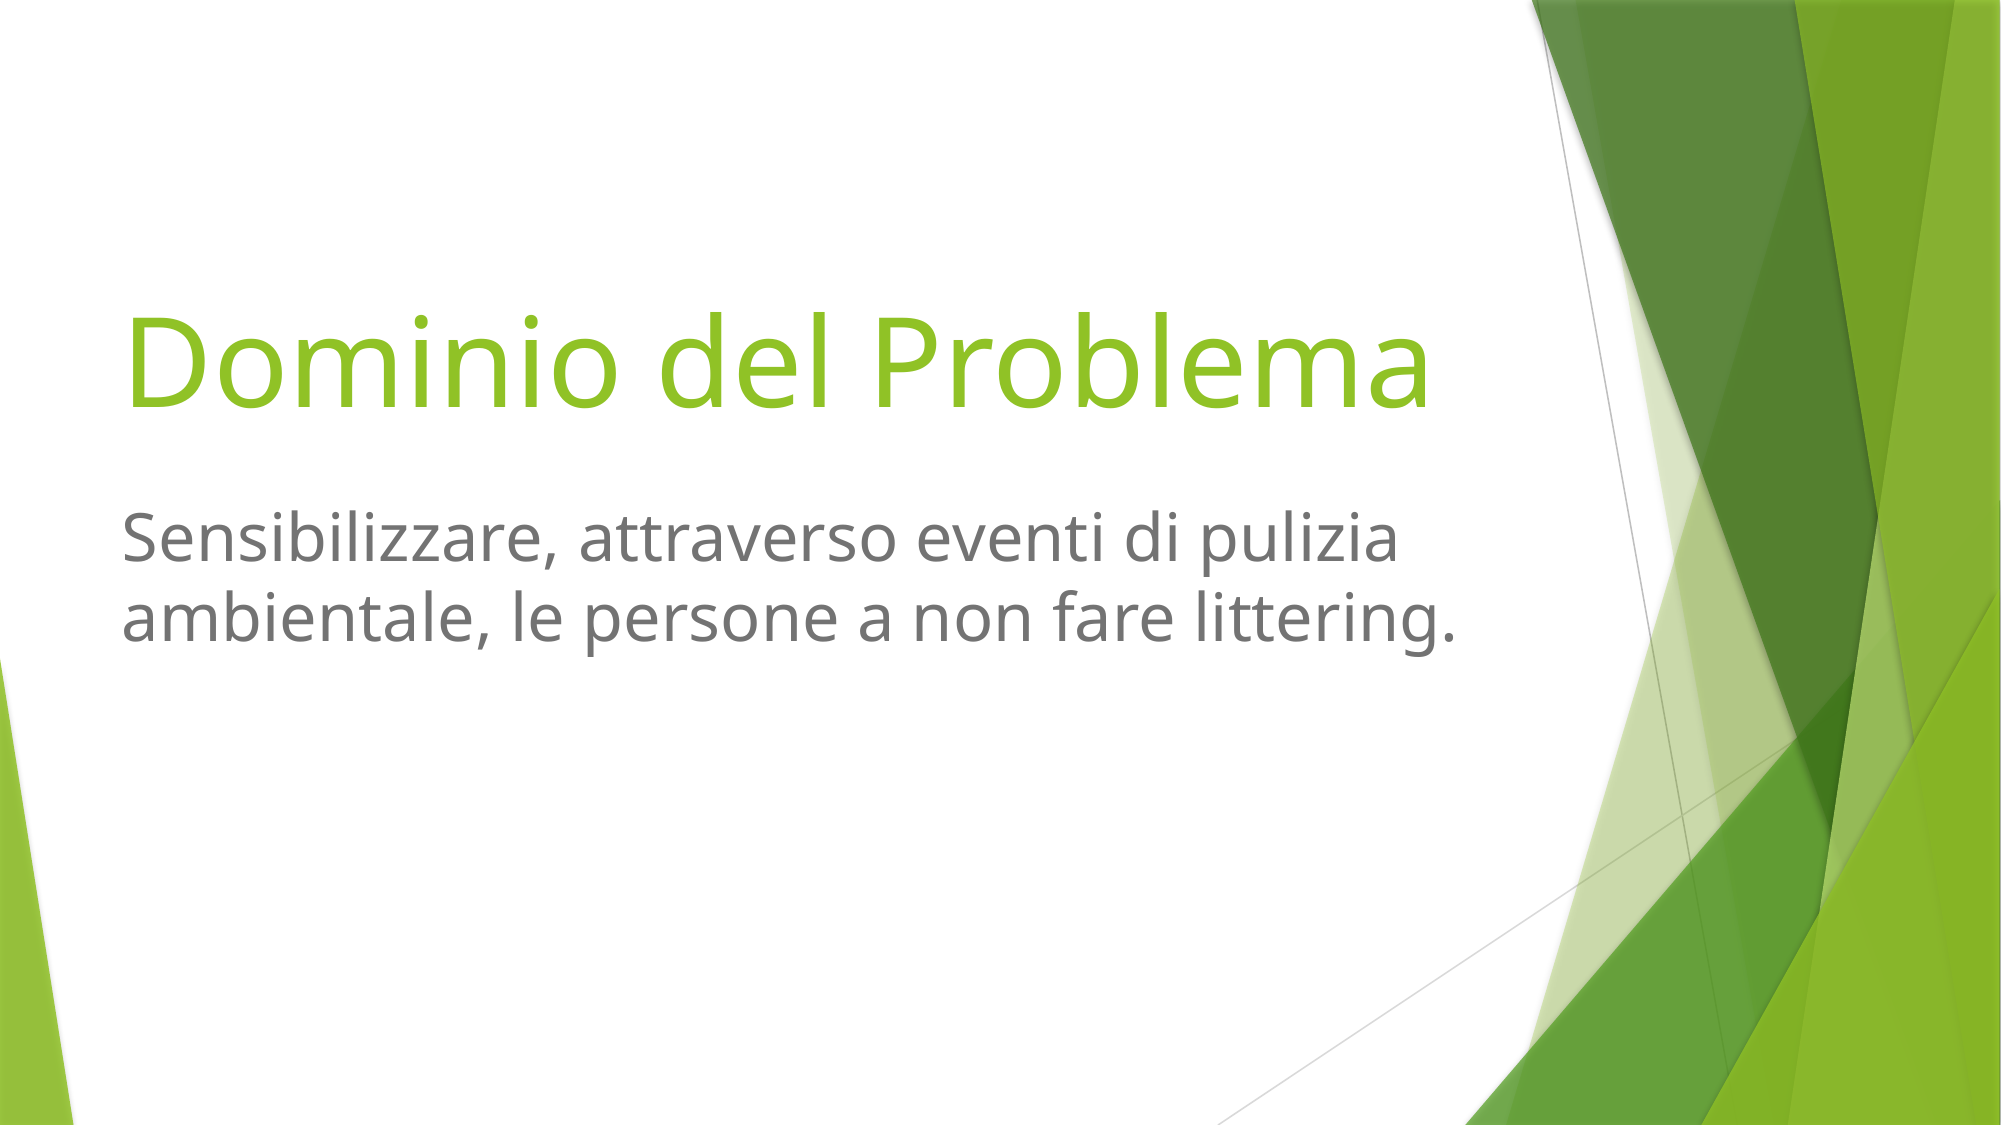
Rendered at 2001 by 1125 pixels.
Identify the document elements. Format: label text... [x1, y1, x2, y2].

title Dominio del Problema [106, 275, 1500, 486]
list Sensibilizzare, attraverso eventi di pulizia ambientale, le persone a non fare littering. [106, 486, 1500, 775]
